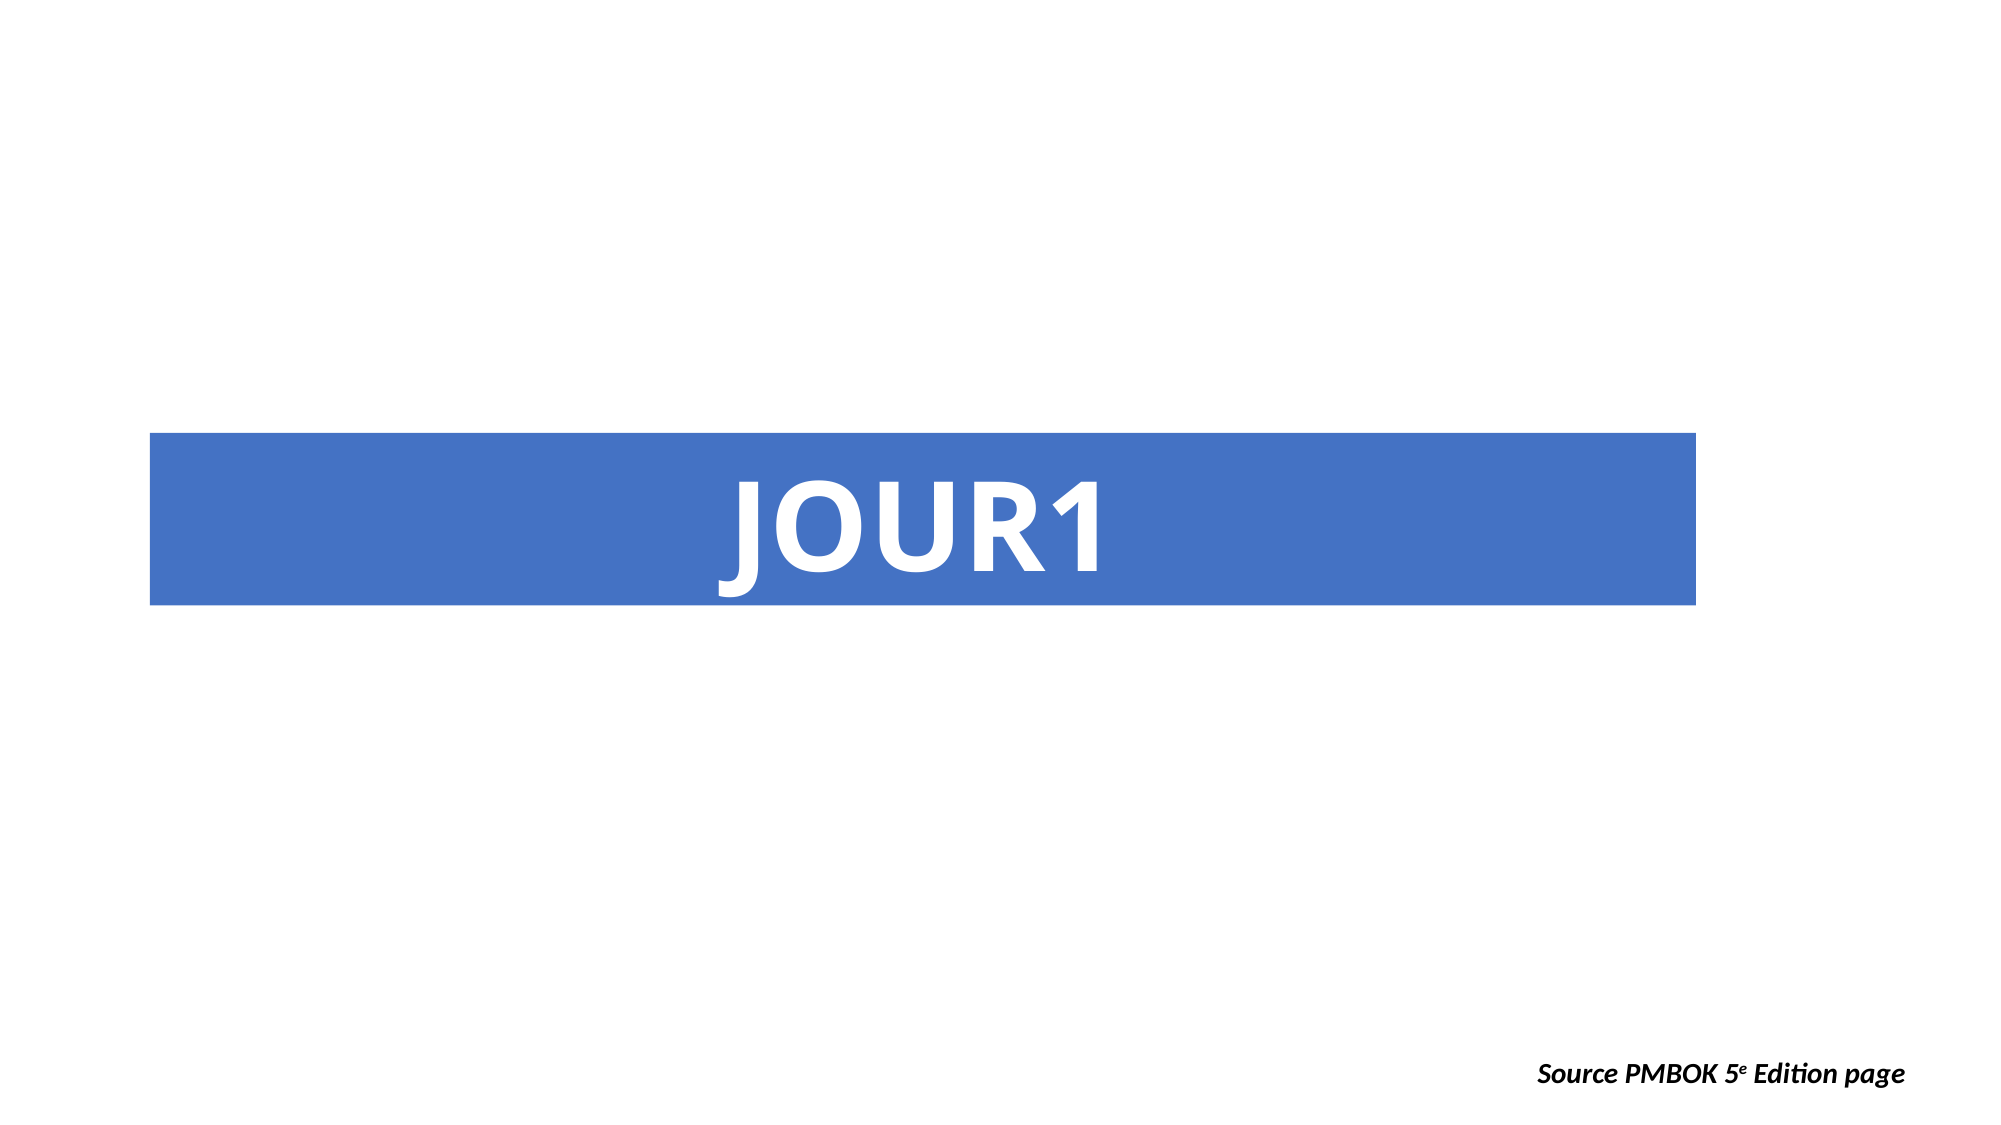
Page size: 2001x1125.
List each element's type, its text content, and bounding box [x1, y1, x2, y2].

text_box Source PMBOK 5e Edition page [1522, 1046, 1982, 1097]
title JOUR1 [149, 432, 1696, 606]
